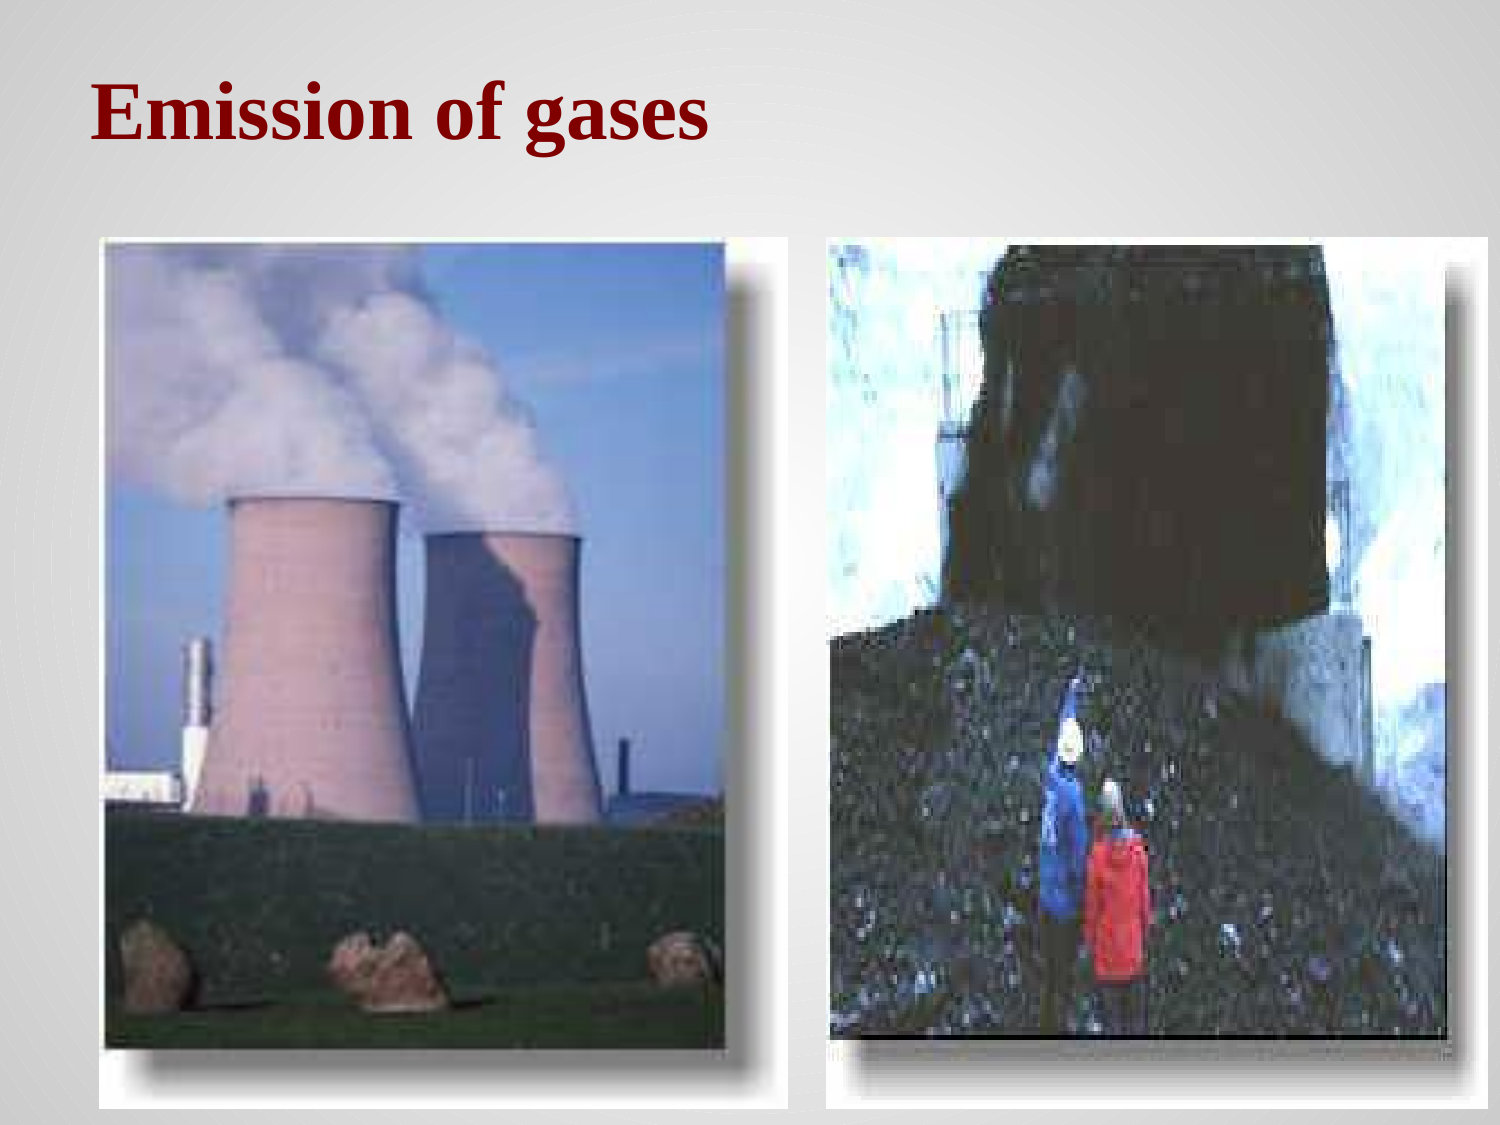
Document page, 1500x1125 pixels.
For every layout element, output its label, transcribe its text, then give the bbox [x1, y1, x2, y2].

title Emission of gases [75, 24, 1425, 188]
picture [825, 237, 1488, 1109]
picture [99, 237, 788, 1109]
